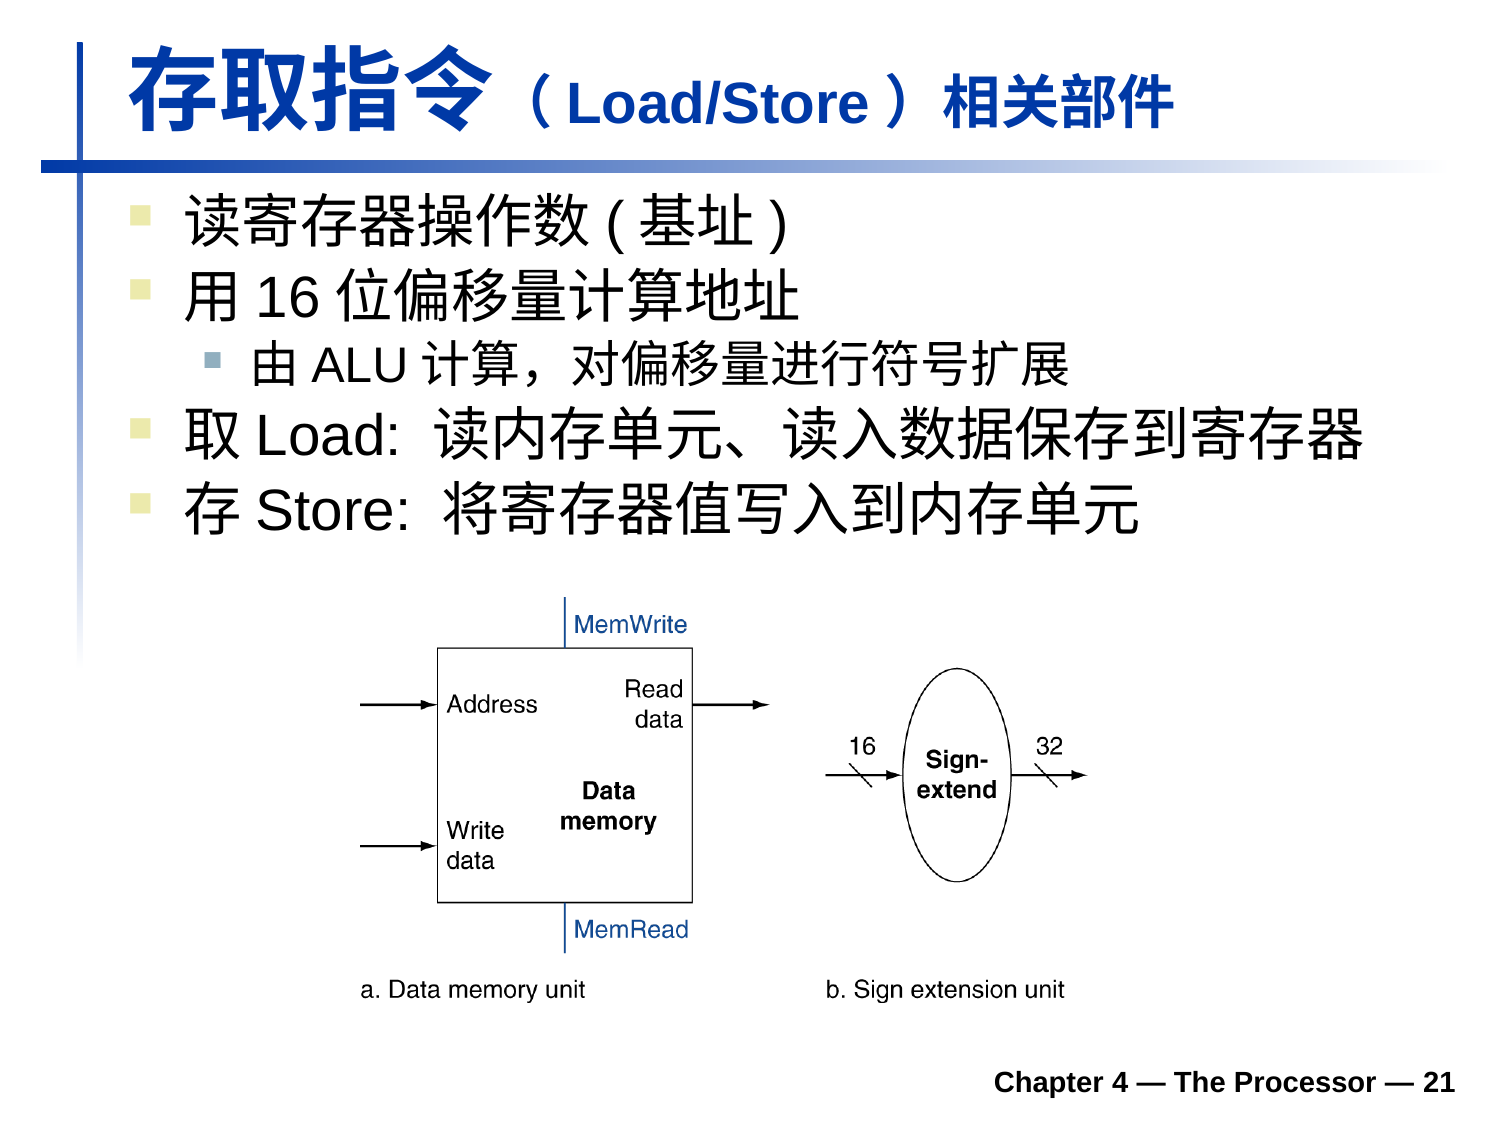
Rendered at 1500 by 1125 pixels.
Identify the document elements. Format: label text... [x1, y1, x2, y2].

list 读寄存器操作数(基址) 用16位偏移量计算地址 由ALU计算，对偏移量进行符号扩展 取Load: 读内存单元、读入数据保存到寄存器 存Store: 将寄存器值写入到内存单元 [112, 184, 1459, 613]
footer Chapter 4 — The Processor — 21 [277, 1046, 1471, 1106]
picture [359, 597, 1089, 1004]
title 存取指令（Load/Store）相关部件 [112, 22, 1468, 149]
